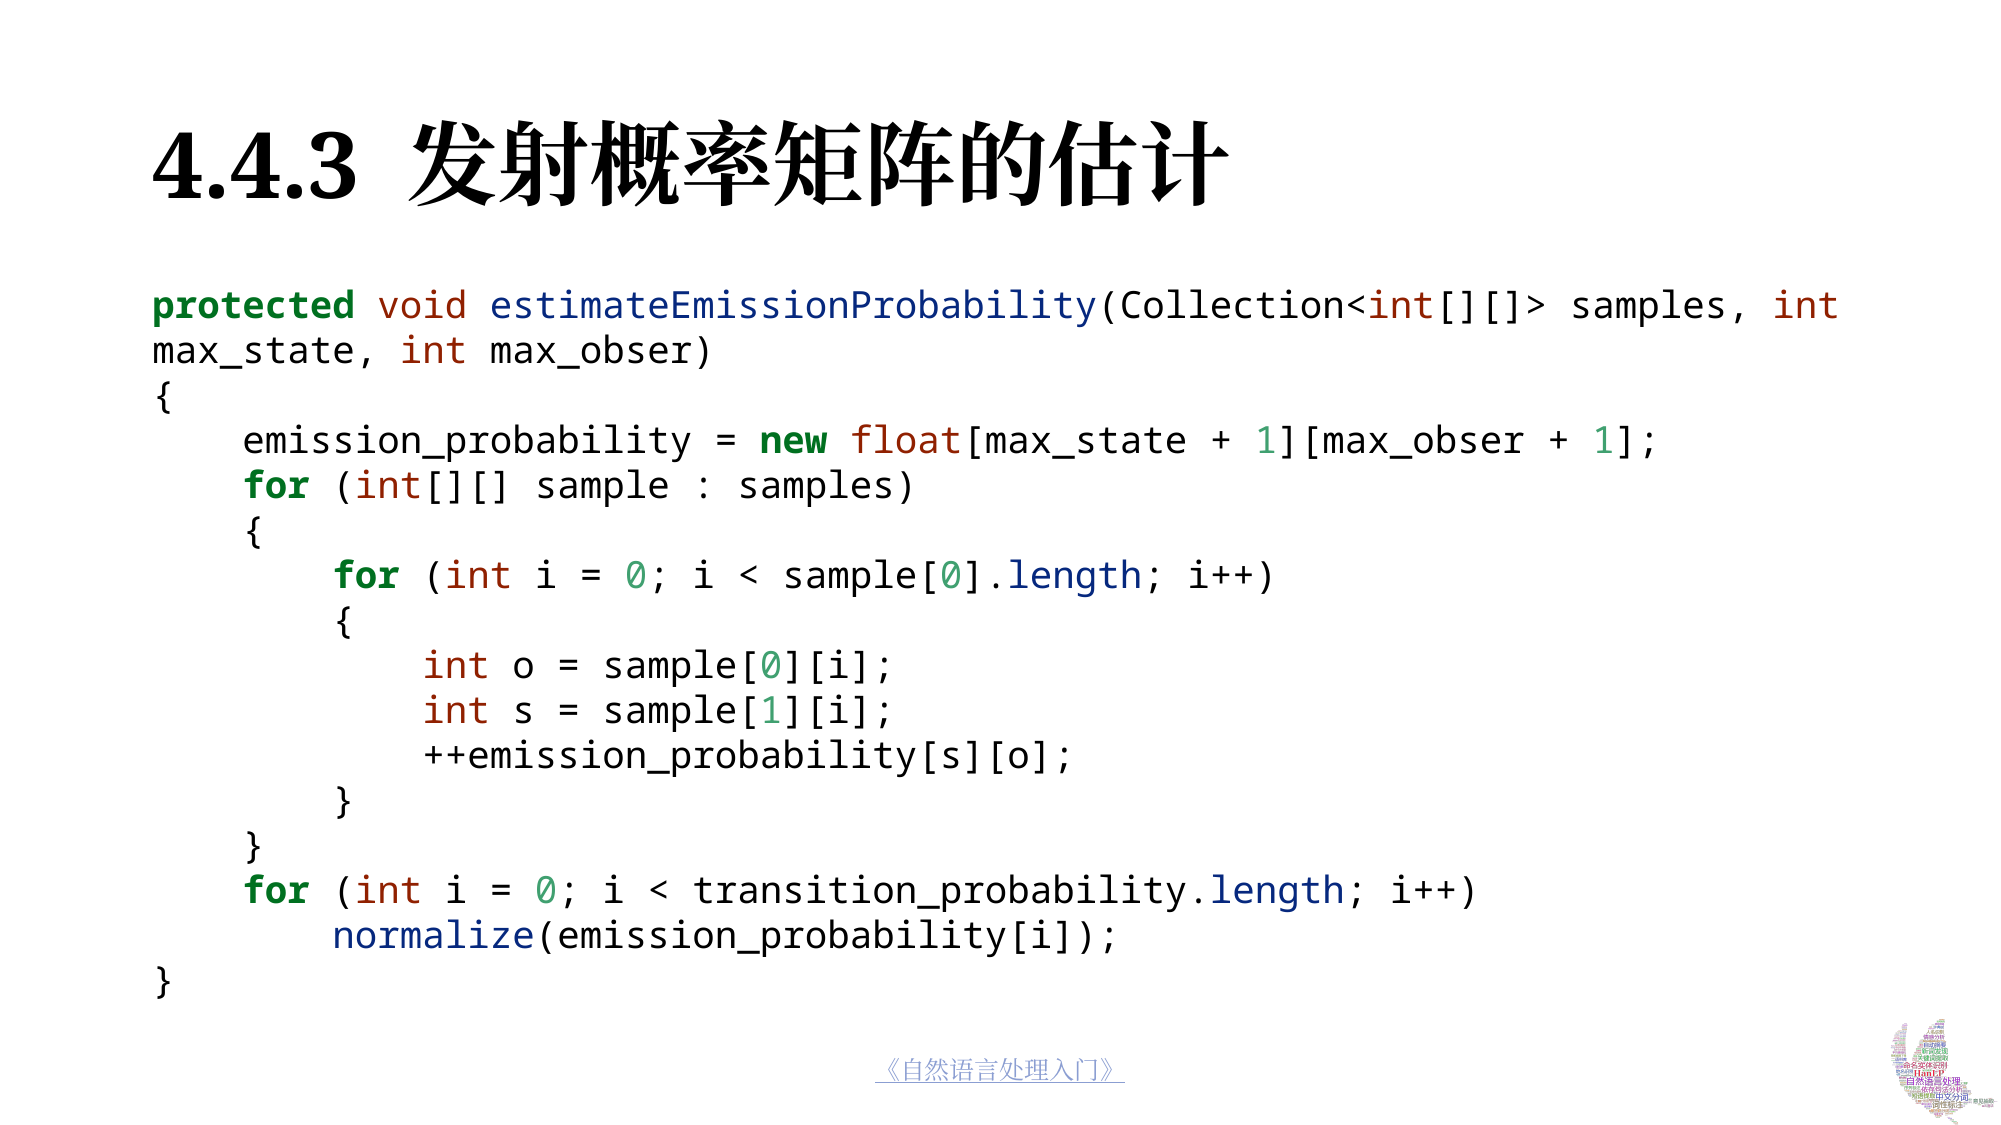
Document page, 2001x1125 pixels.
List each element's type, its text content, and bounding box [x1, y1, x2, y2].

title 4.4.3 发射概率矩阵的估计 [137, 59, 1863, 229]
picture [1888, 1016, 2000, 1125]
text_box protected void estimateEmissionProbability(Collection<int[][]> samples, int max_state, int max_obser) { emission_probability = new float[max_state + 1][max_obser + 1]; for (int[][] sample : samples) { for (int i = 0; i < sample[0].length; i++) { int o = sample[0][i]; int s = sample[1][i]; ++emission_probability[s][o]; } } for (int i = 0; i < transition_probability.length; i++) normalize(emission_probability[i]); } [137, 229, 1909, 1009]
footer 《自然语言处理入门》 [662, 1042, 1338, 1103]
